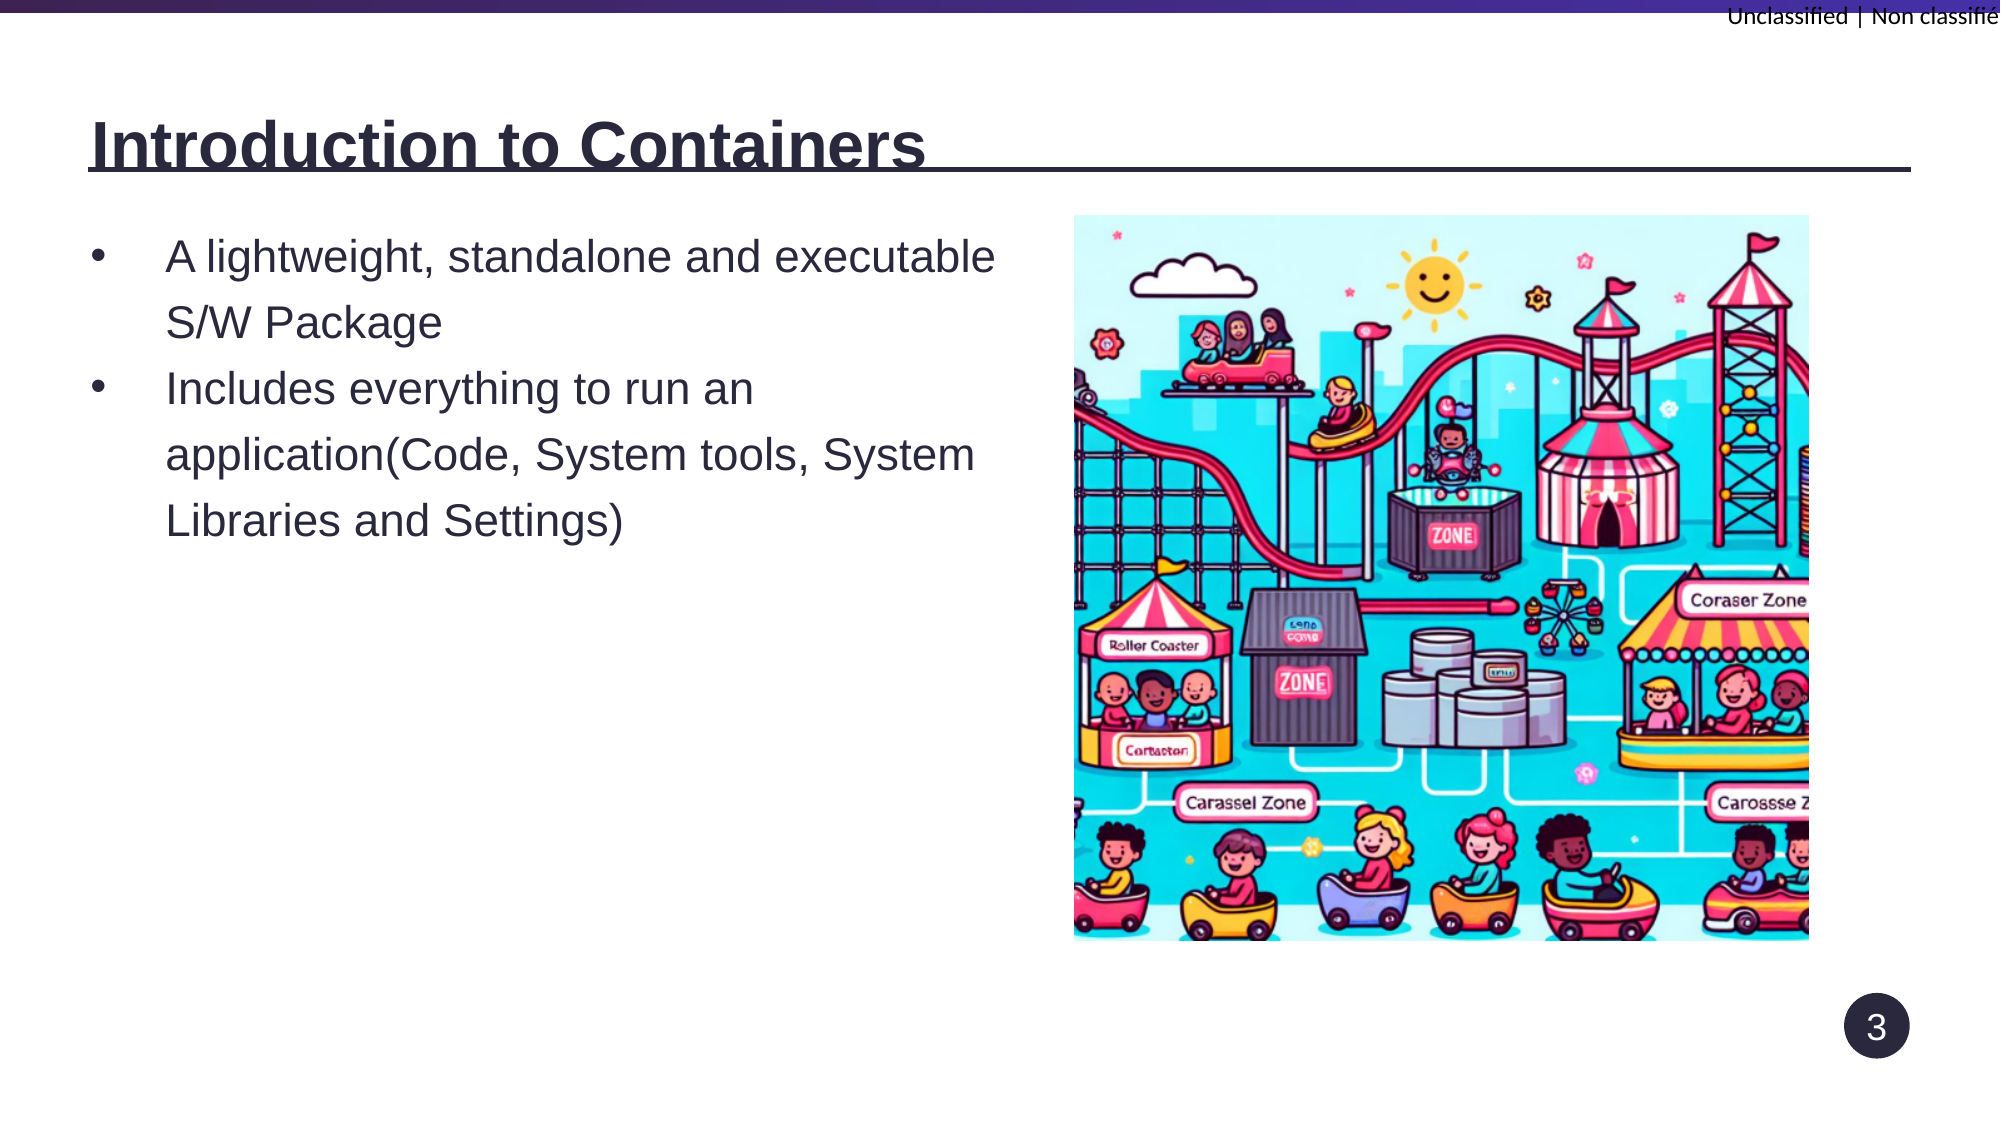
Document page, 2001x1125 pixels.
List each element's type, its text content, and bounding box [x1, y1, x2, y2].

list A lightweight, standalone and executable S/W Package Includes everything to run an application(Code, System tools, System Libraries and Settings) [90, 215, 1075, 1079]
slide_number 3 [1844, 992, 1910, 1059]
title Introduction to Containers [91, 86, 956, 170]
picture [1074, 215, 1809, 941]
